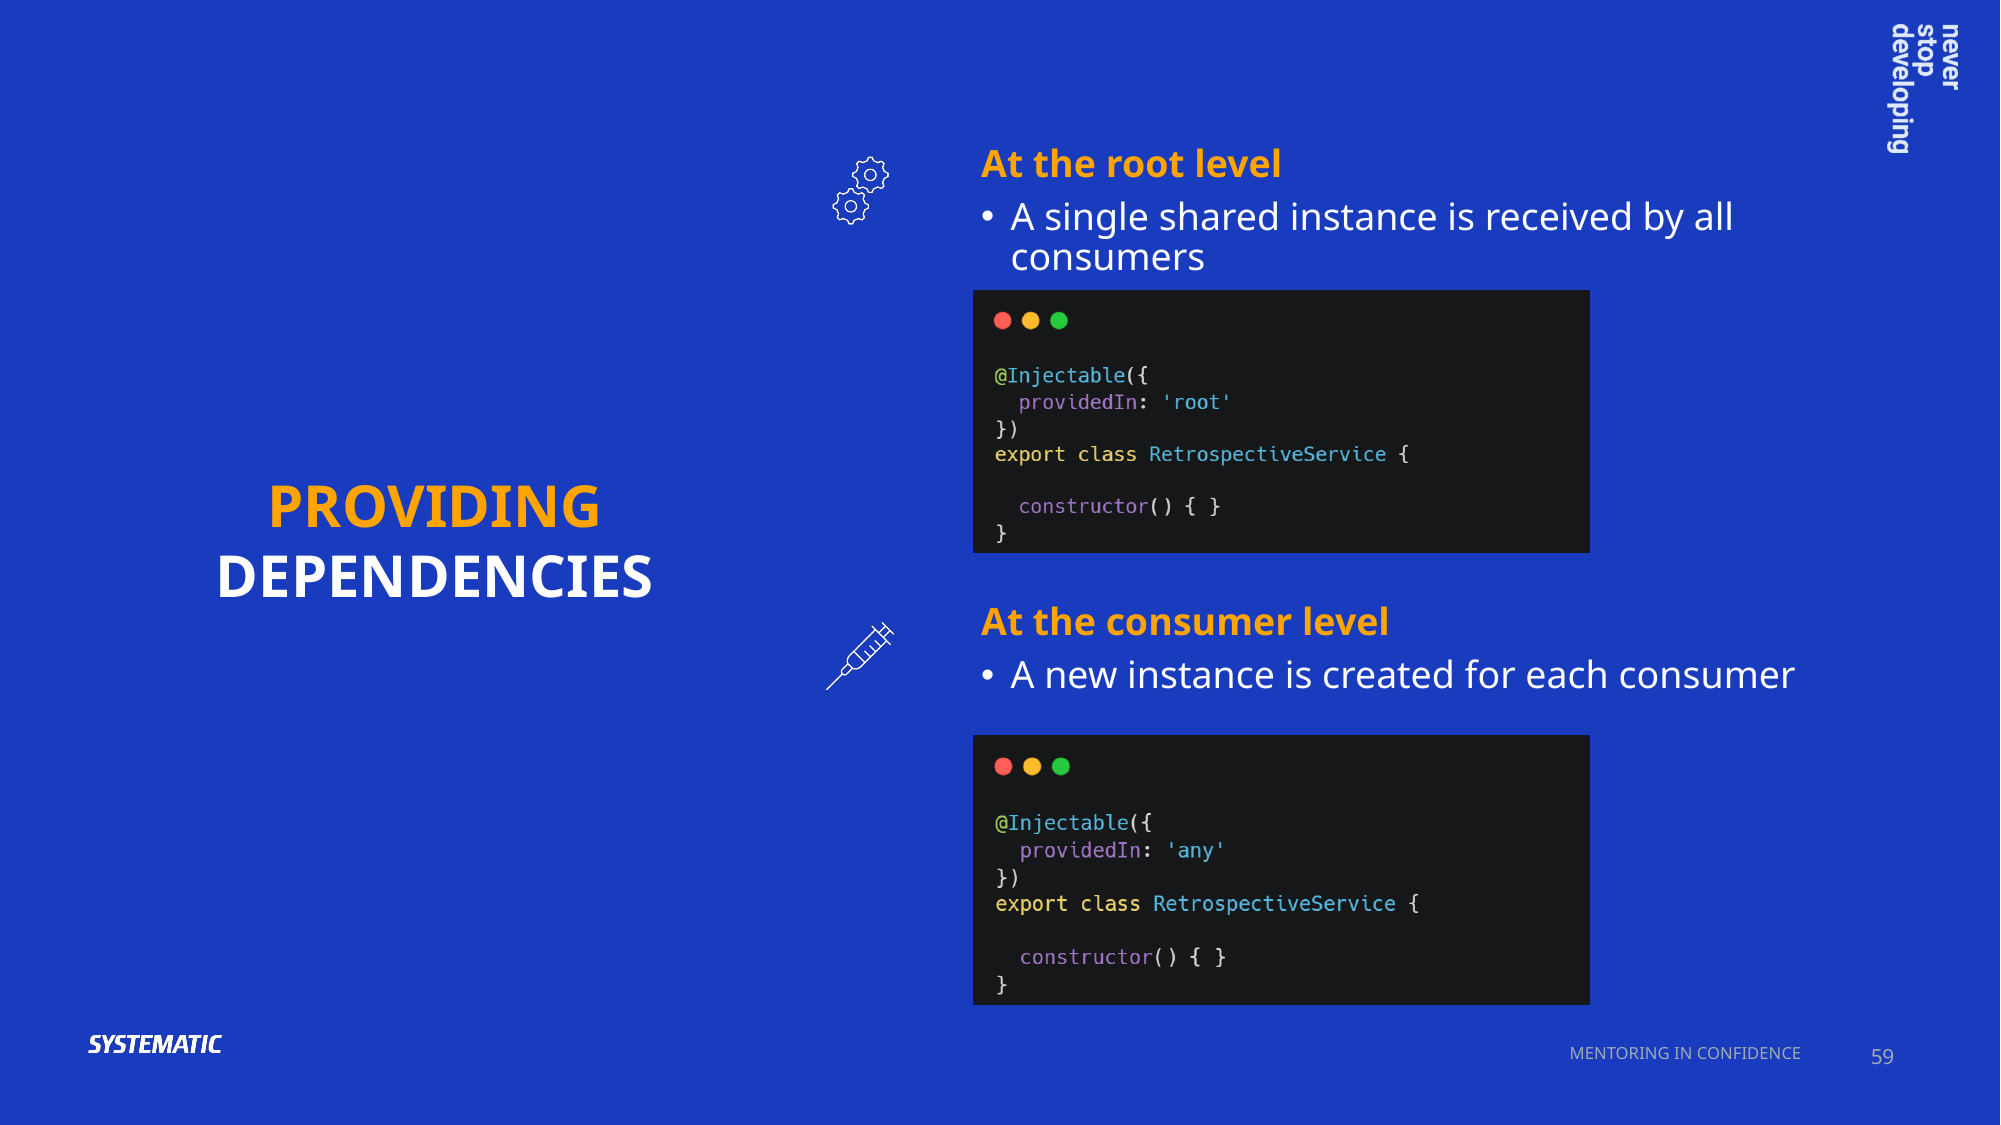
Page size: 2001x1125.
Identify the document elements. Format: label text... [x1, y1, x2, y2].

picture [819, 149, 902, 232]
picture [972, 735, 1590, 1005]
picture [88, 1035, 222, 1053]
picture [819, 614, 902, 697]
text_box At the root level A single shared instance is received by all consumers [951, 144, 1817, 308]
text_box MENTORING IN CONFIDENCE [905, 1035, 1817, 1060]
text_box 59 [1856, 1036, 1912, 1060]
picture [972, 290, 1590, 554]
list PROVIDING DEPENDENCIES [183, 469, 687, 656]
text_box At the consumer level A new instance is created for each consumer [951, 603, 1817, 708]
